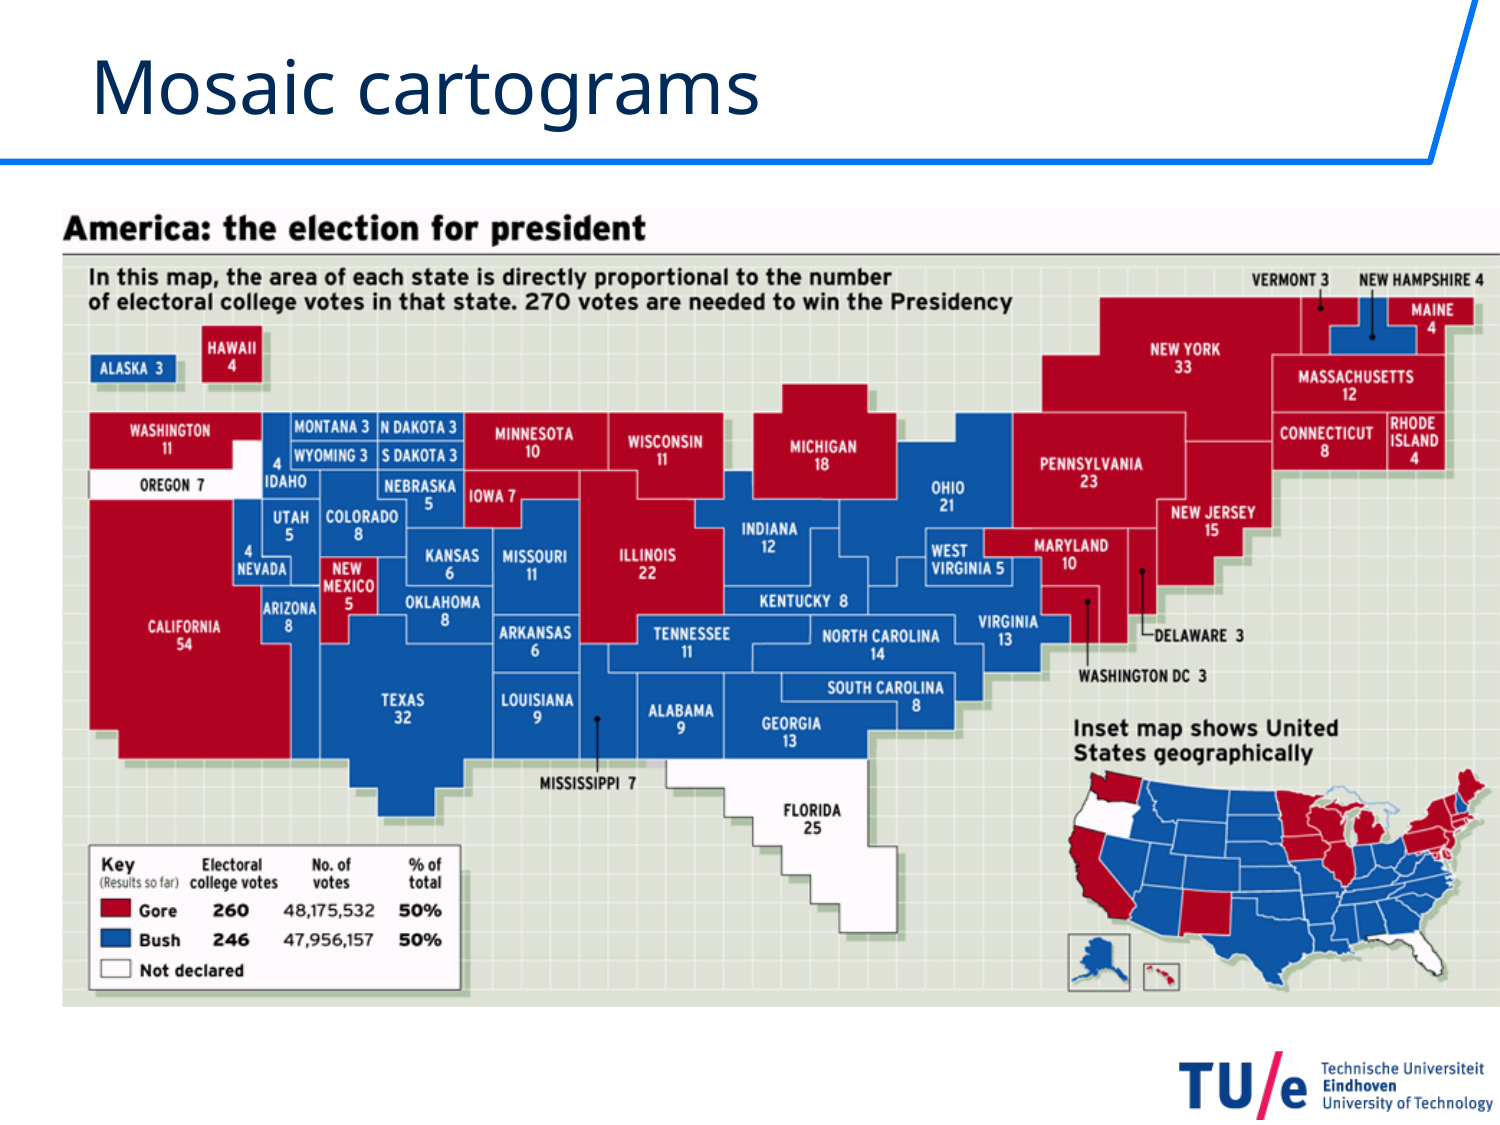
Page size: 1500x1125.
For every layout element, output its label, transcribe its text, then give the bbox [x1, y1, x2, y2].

picture [1179, 1051, 1493, 1120]
picture [62, 208, 1500, 1007]
title Mosaic cartograms [74, 30, 1468, 138]
